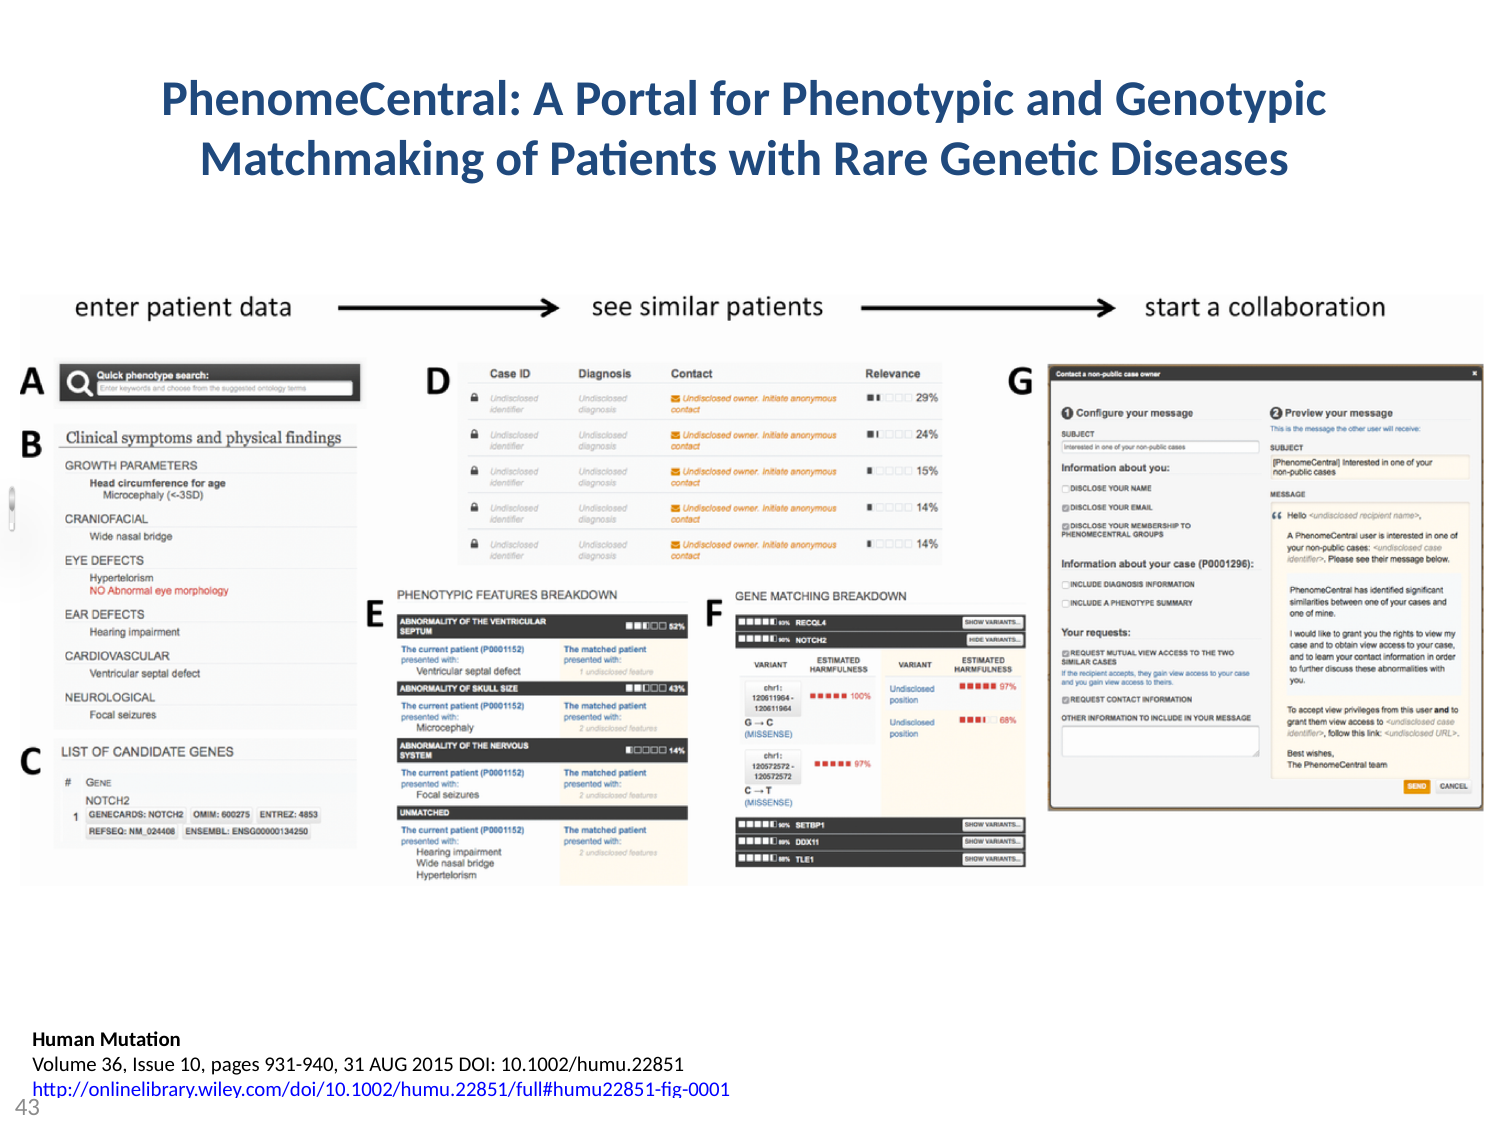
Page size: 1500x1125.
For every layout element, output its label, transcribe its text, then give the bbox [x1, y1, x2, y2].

text_box 43 [0, 1087, 350, 1124]
text_box PhenomeCentral: A Portal for Phenotypic and Genotypic Matchmaking of Patients with Rare Genetic Diseases [69, 68, 1420, 188]
picture [0, 283, 1500, 894]
text_box Human Mutation Volume 36, Issue 10, pages 931-940, 31 AUG 2015 DOI: 10.1002/humu.22851 http://onlinelibrary.wiley.com/doi/10.1002/humu.22851/full#humu22851-fig-0001 [18, 1017, 1045, 1101]
